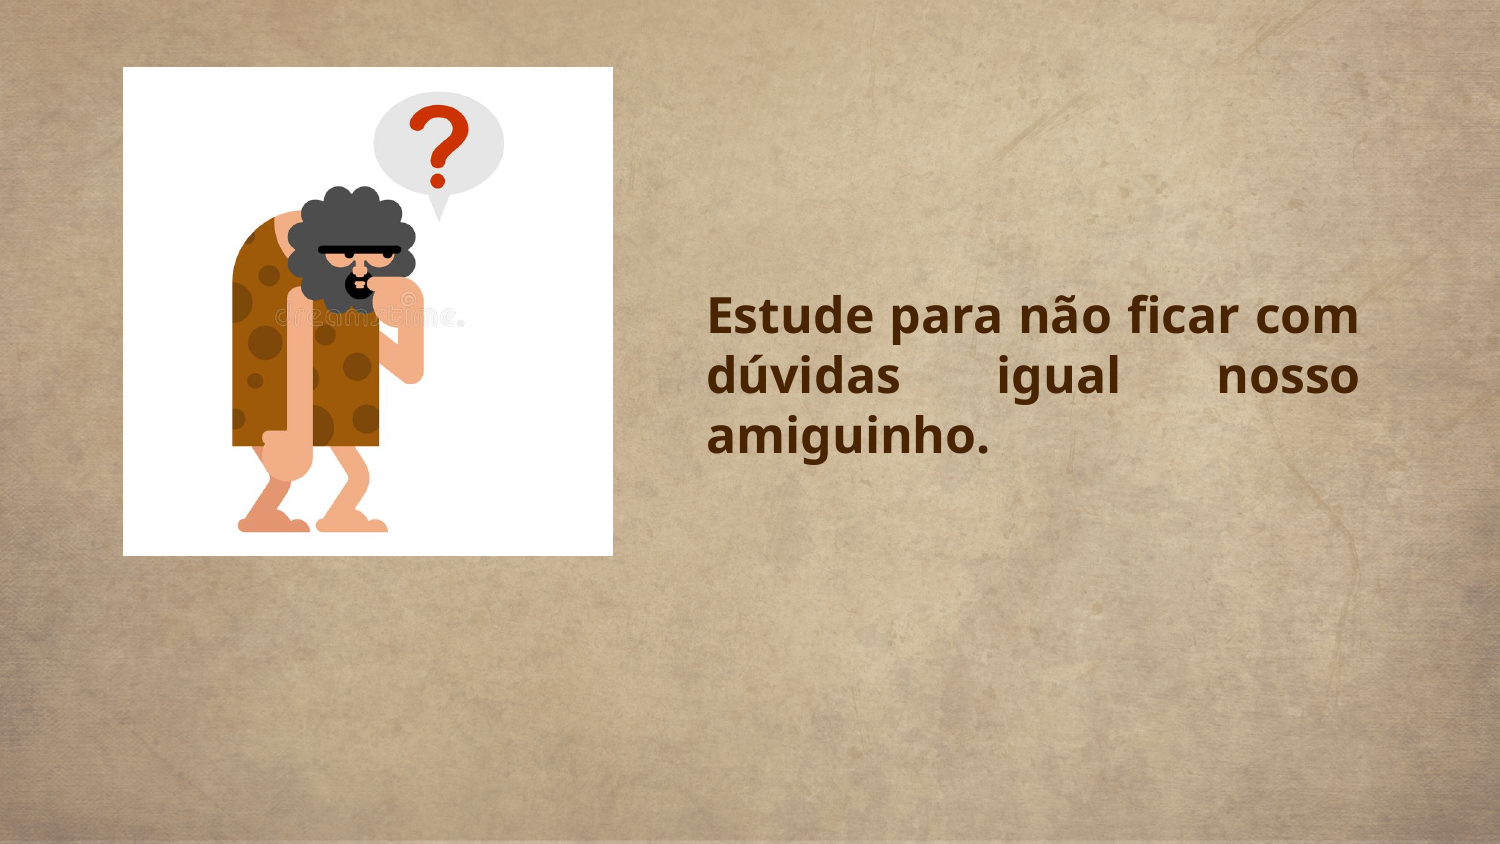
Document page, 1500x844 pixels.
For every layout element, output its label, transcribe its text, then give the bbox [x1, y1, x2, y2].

list Estude para não ficar com dúvidas igual nosso amiguinho. [690, 268, 1376, 800]
picture [0, 0, 1500, 844]
